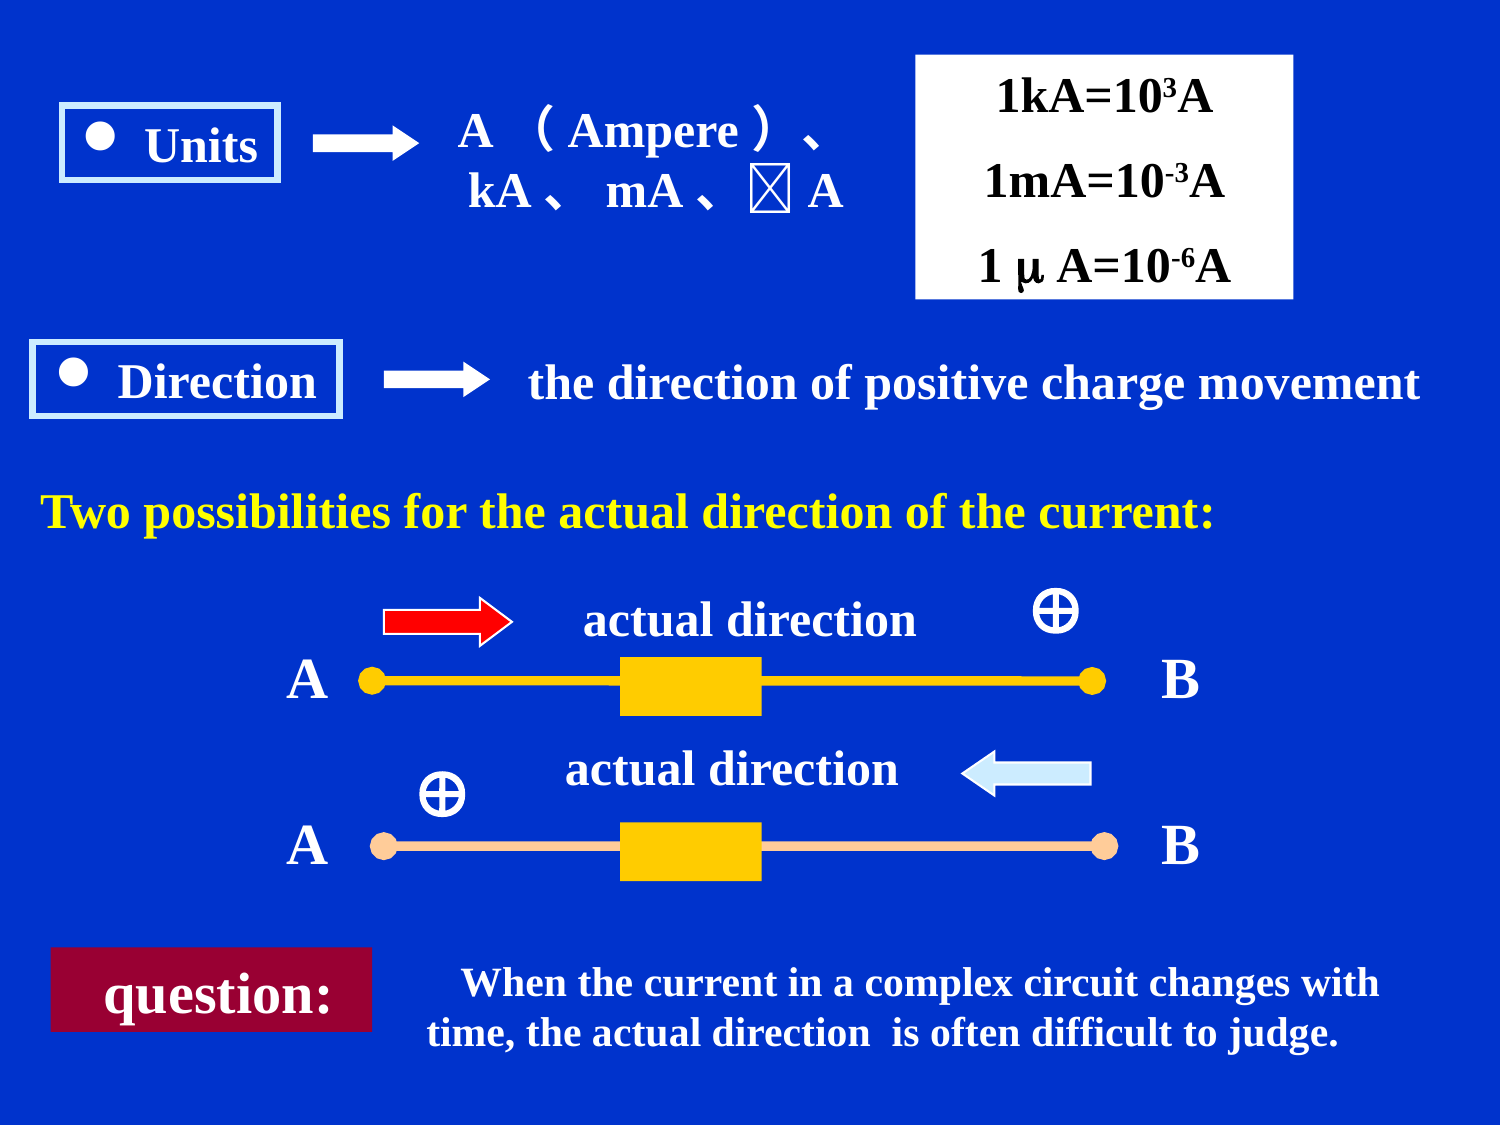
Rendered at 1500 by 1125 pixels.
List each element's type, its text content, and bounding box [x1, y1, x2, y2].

text_box B [1128, 633, 1235, 718]
text_box  [395, 739, 489, 833]
text_box [365, 674, 584, 687]
text_box actual direction [537, 586, 963, 647]
text_box question: [50, 947, 339, 1032]
text_box the direction of positive charge movement [478, 341, 1483, 417]
text_box [762, 656, 774, 705]
text_box Direction [32, 341, 340, 417]
text_box 1kA=103A 1mA=10-3A 1  A=10-6A [915, 54, 1294, 300]
text_box Units [62, 105, 278, 181]
text_box [774, 674, 1099, 688]
text_box [962, 751, 1091, 796]
text_box  [1020, 560, 1091, 645]
text_box [383, 361, 491, 398]
text_box When the current in a complex circuit changes with time, the actual direction is often difficult to judge. [339, 947, 1427, 1062]
text_box [312, 125, 420, 161]
text_box Two possibilities for the actual direction of the current: [25, 440, 1244, 546]
text_box actual direction [602, 735, 863, 796]
text_box [383, 597, 512, 646]
text_box [584, 656, 762, 705]
text_box A [253, 798, 361, 884]
text_box A [253, 633, 361, 718]
text_box [762, 839, 1111, 853]
text_box B [1128, 798, 1235, 884]
text_box A（Ampere）、kA、mA、A [442, 90, 869, 225]
text_box [620, 822, 762, 882]
text_box [377, 839, 620, 853]
text_box [620, 657, 762, 716]
